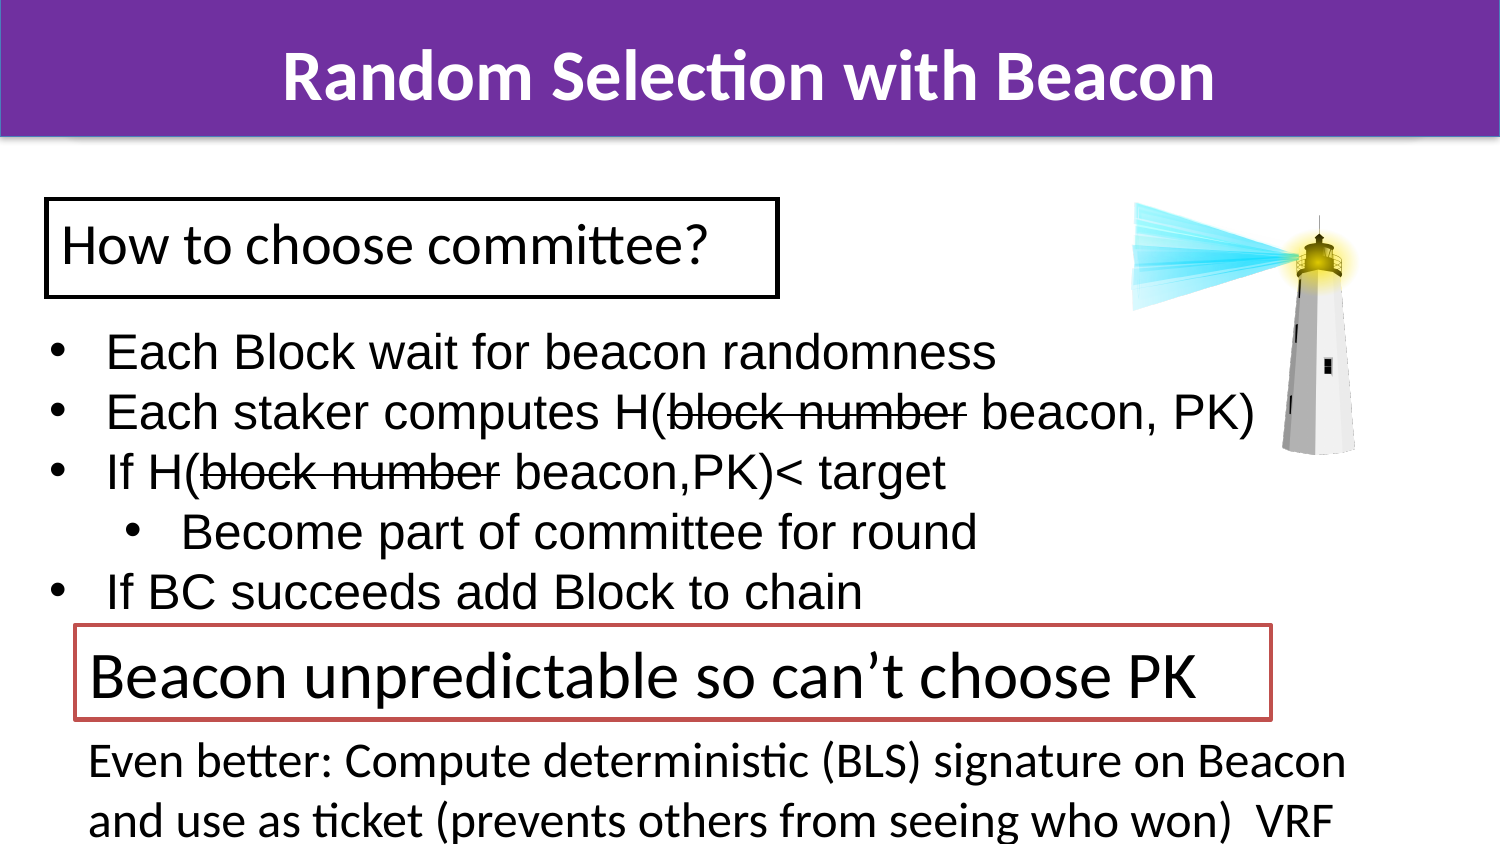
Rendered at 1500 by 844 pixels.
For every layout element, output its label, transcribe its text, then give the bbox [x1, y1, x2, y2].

picture [1131, 198, 1360, 455]
text_box Beacon unpredictable so can’t choose PK [73, 623, 1273, 720]
text_box Even better: Compute deterministic (BLS) signature on Beacon and use as ticket (prevents others from seeing who won) VRF [73, 720, 1422, 844]
list How to choose committee? [44, 197, 780, 299]
title Random Selection with Beacon [75, 20, 1425, 123]
text_box Each Block wait for beacon randomness Each staker computes H(block number beacon, PK) If H(block number beacon,PK)< target Become part of committee for round If BC succeeds add Block to chain [34, 311, 1466, 687]
